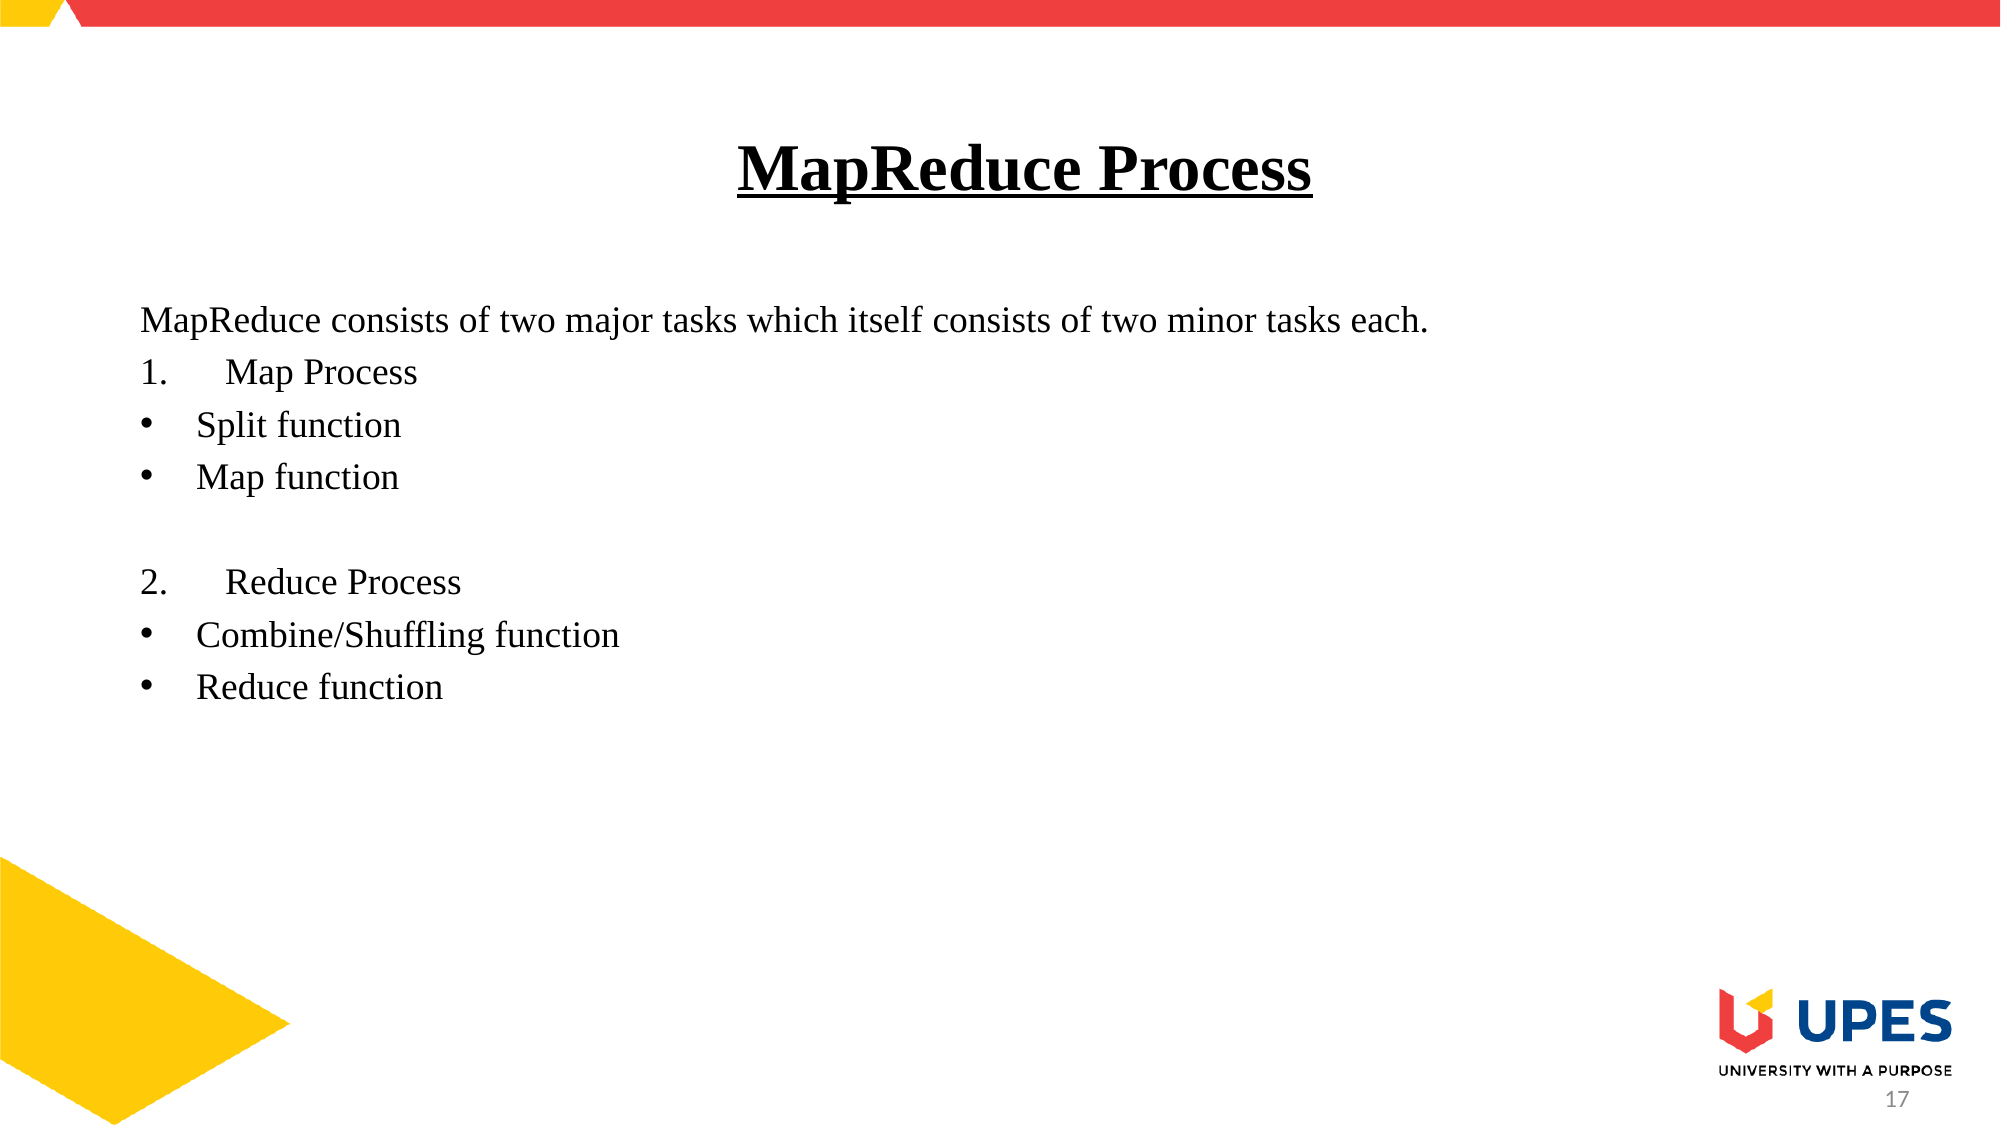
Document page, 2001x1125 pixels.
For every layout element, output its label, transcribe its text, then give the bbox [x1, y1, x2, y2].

list MapReduce consists of two major tasks which itself consists of two minor tasks each. 1. Map Process Split function Map function 2. Reduce Process Combine/Shuffling function Reduce function [125, 287, 1925, 1030]
picture [0, 0, 2001, 1125]
title MapReduce Process [125, 70, 1925, 258]
